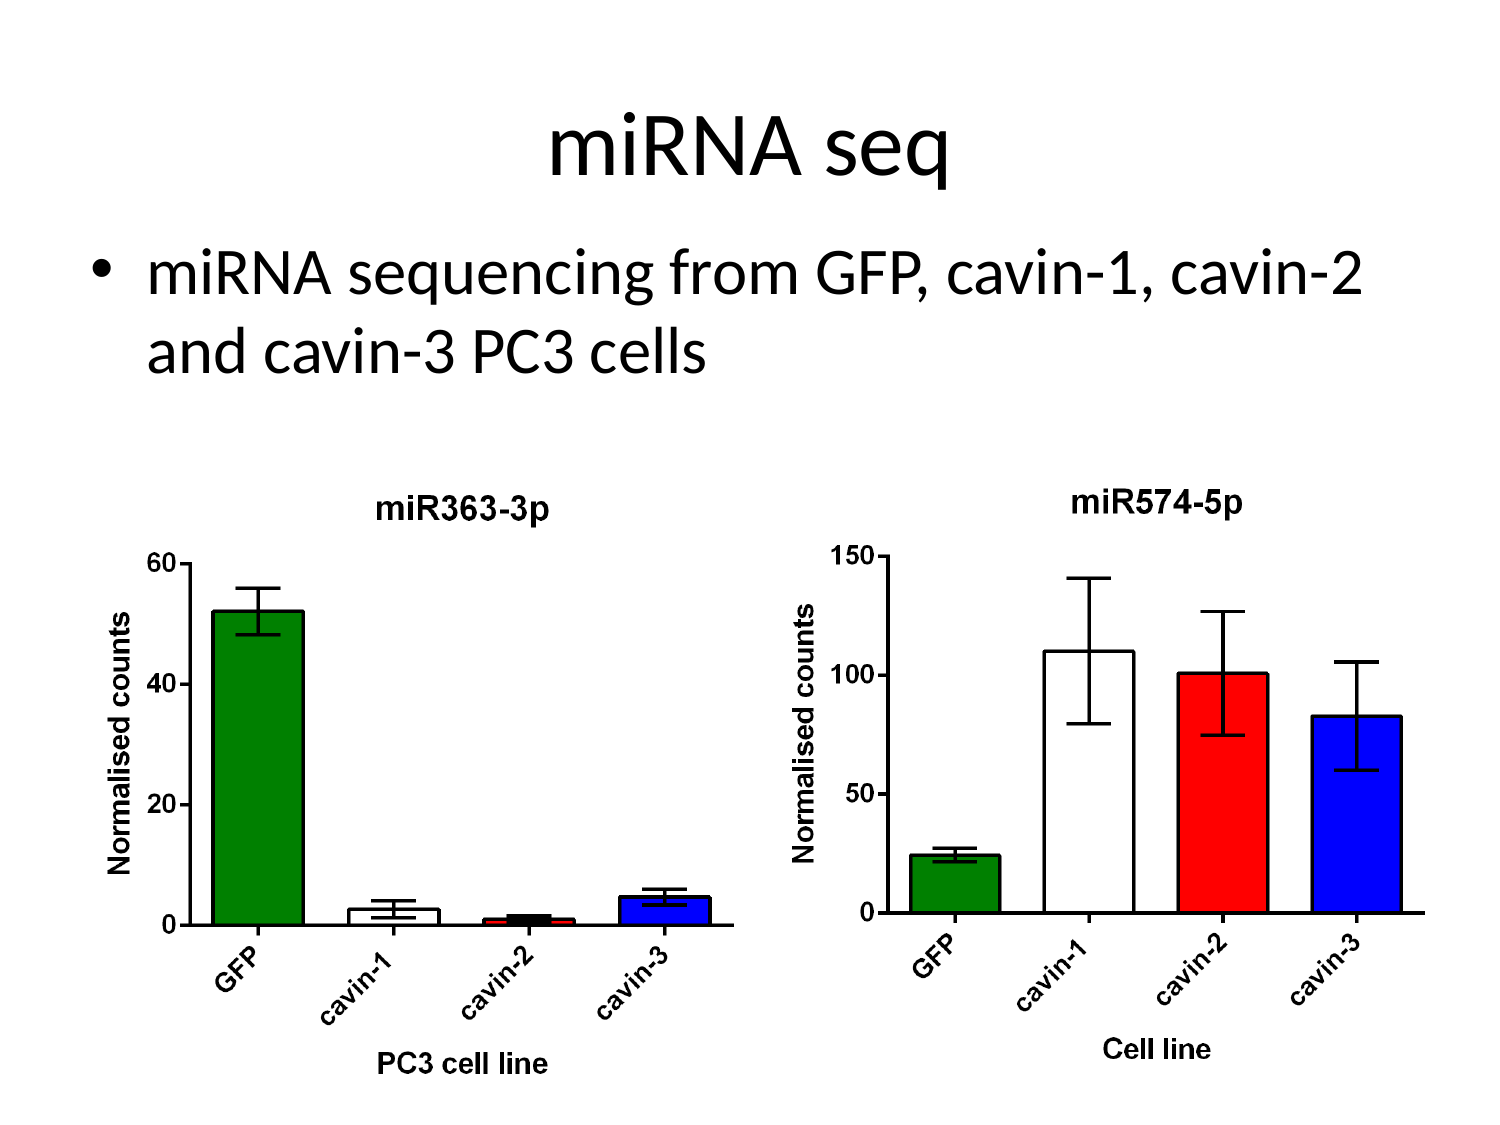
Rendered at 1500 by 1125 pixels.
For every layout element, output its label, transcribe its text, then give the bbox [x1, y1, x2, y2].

title miRNA seq [75, 45, 1425, 219]
picture [76, 462, 751, 1107]
picture [761, 456, 1442, 1125]
list miRNA sequencing from GFP, cavin-1, cavin-2 and cavin-3 PC3 cells [75, 219, 1425, 472]
